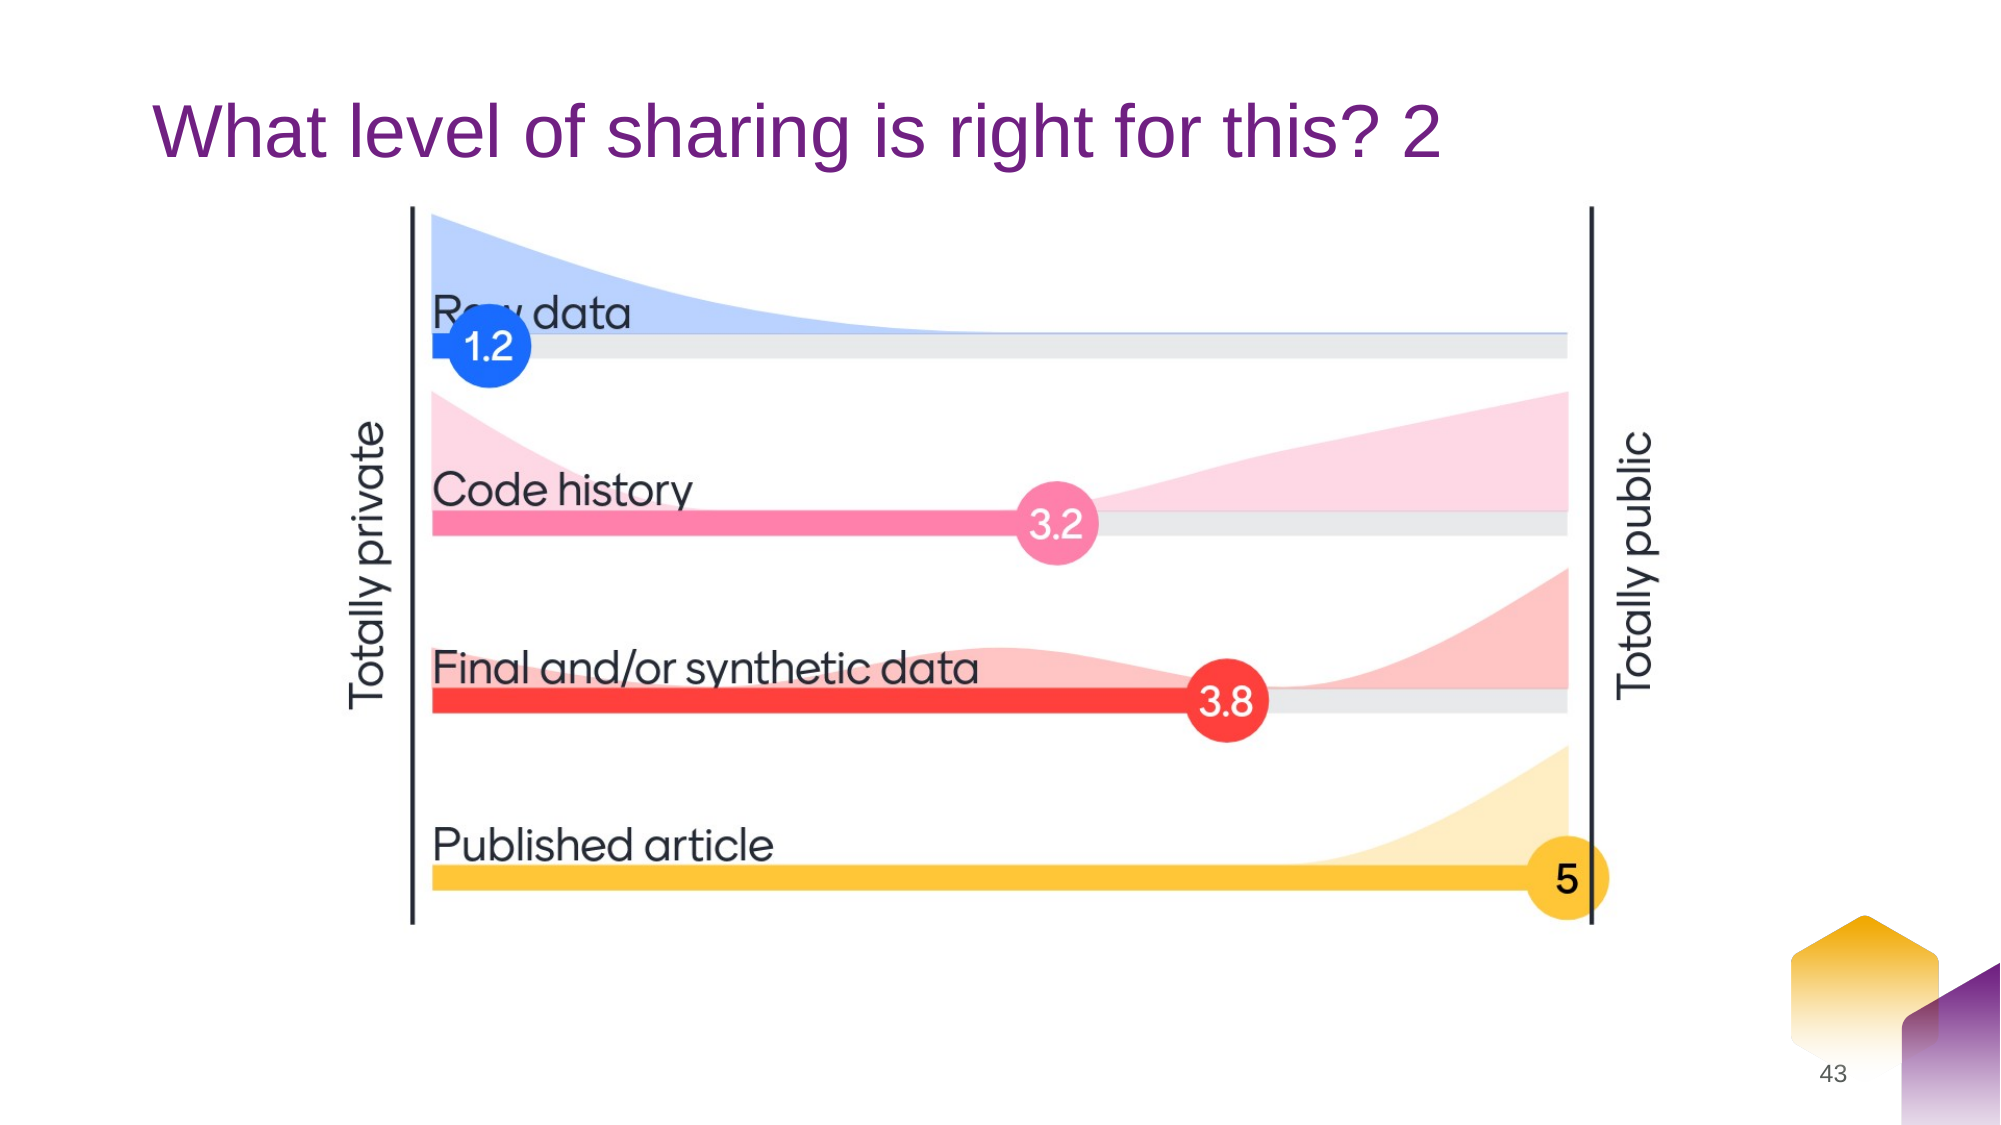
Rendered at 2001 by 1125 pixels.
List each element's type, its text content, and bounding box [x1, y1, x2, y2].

slide_number 43 [1412, 1042, 1863, 1103]
picture [1746, 884, 2000, 1125]
picture [332, 200, 1669, 941]
title What level of sharing is right for this? 2 [137, 88, 1775, 179]
